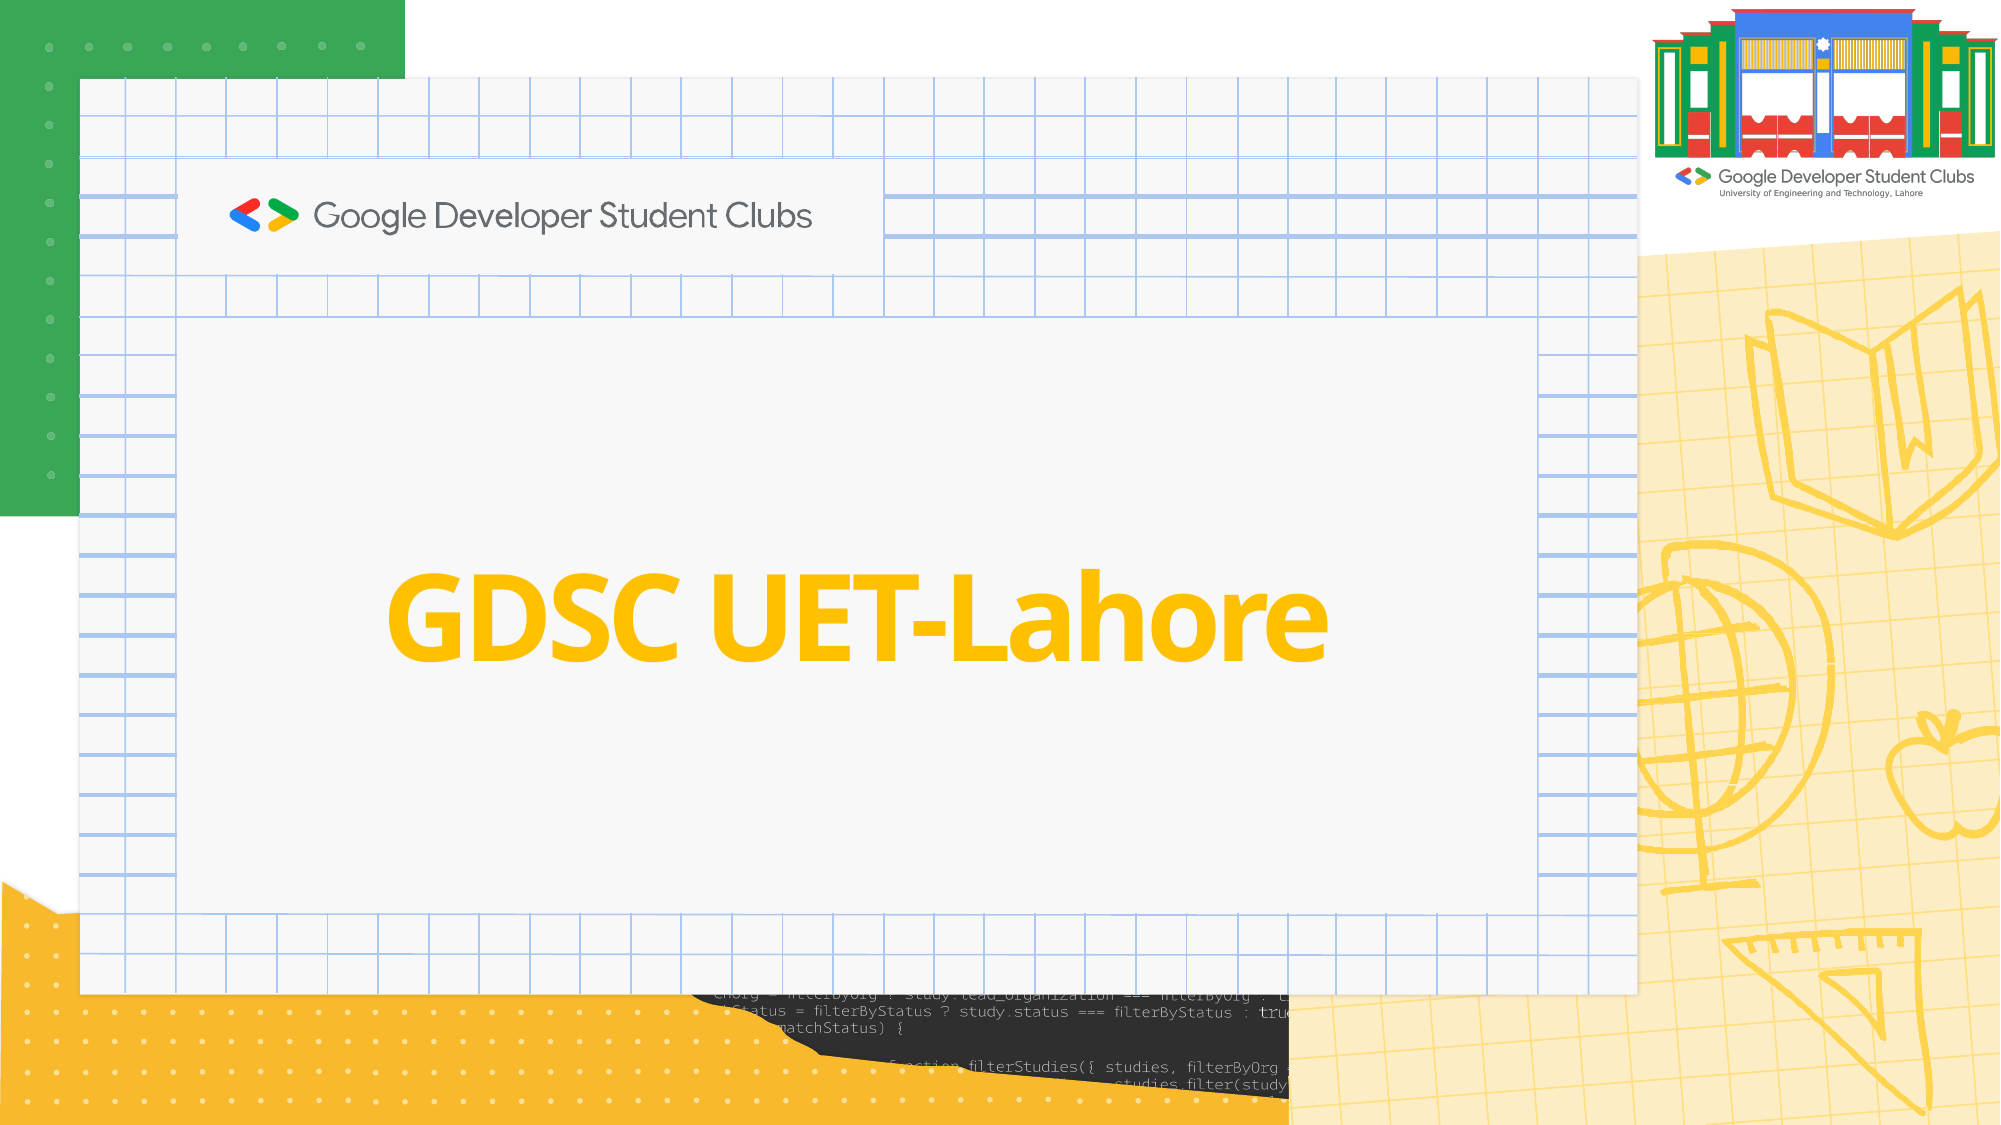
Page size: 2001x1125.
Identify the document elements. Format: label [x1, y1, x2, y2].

text_box [0, 0, 406, 70]
text_box [0, 72, 2000, 1125]
picture [1646, 0, 2000, 72]
text_box [229, 197, 812, 236]
